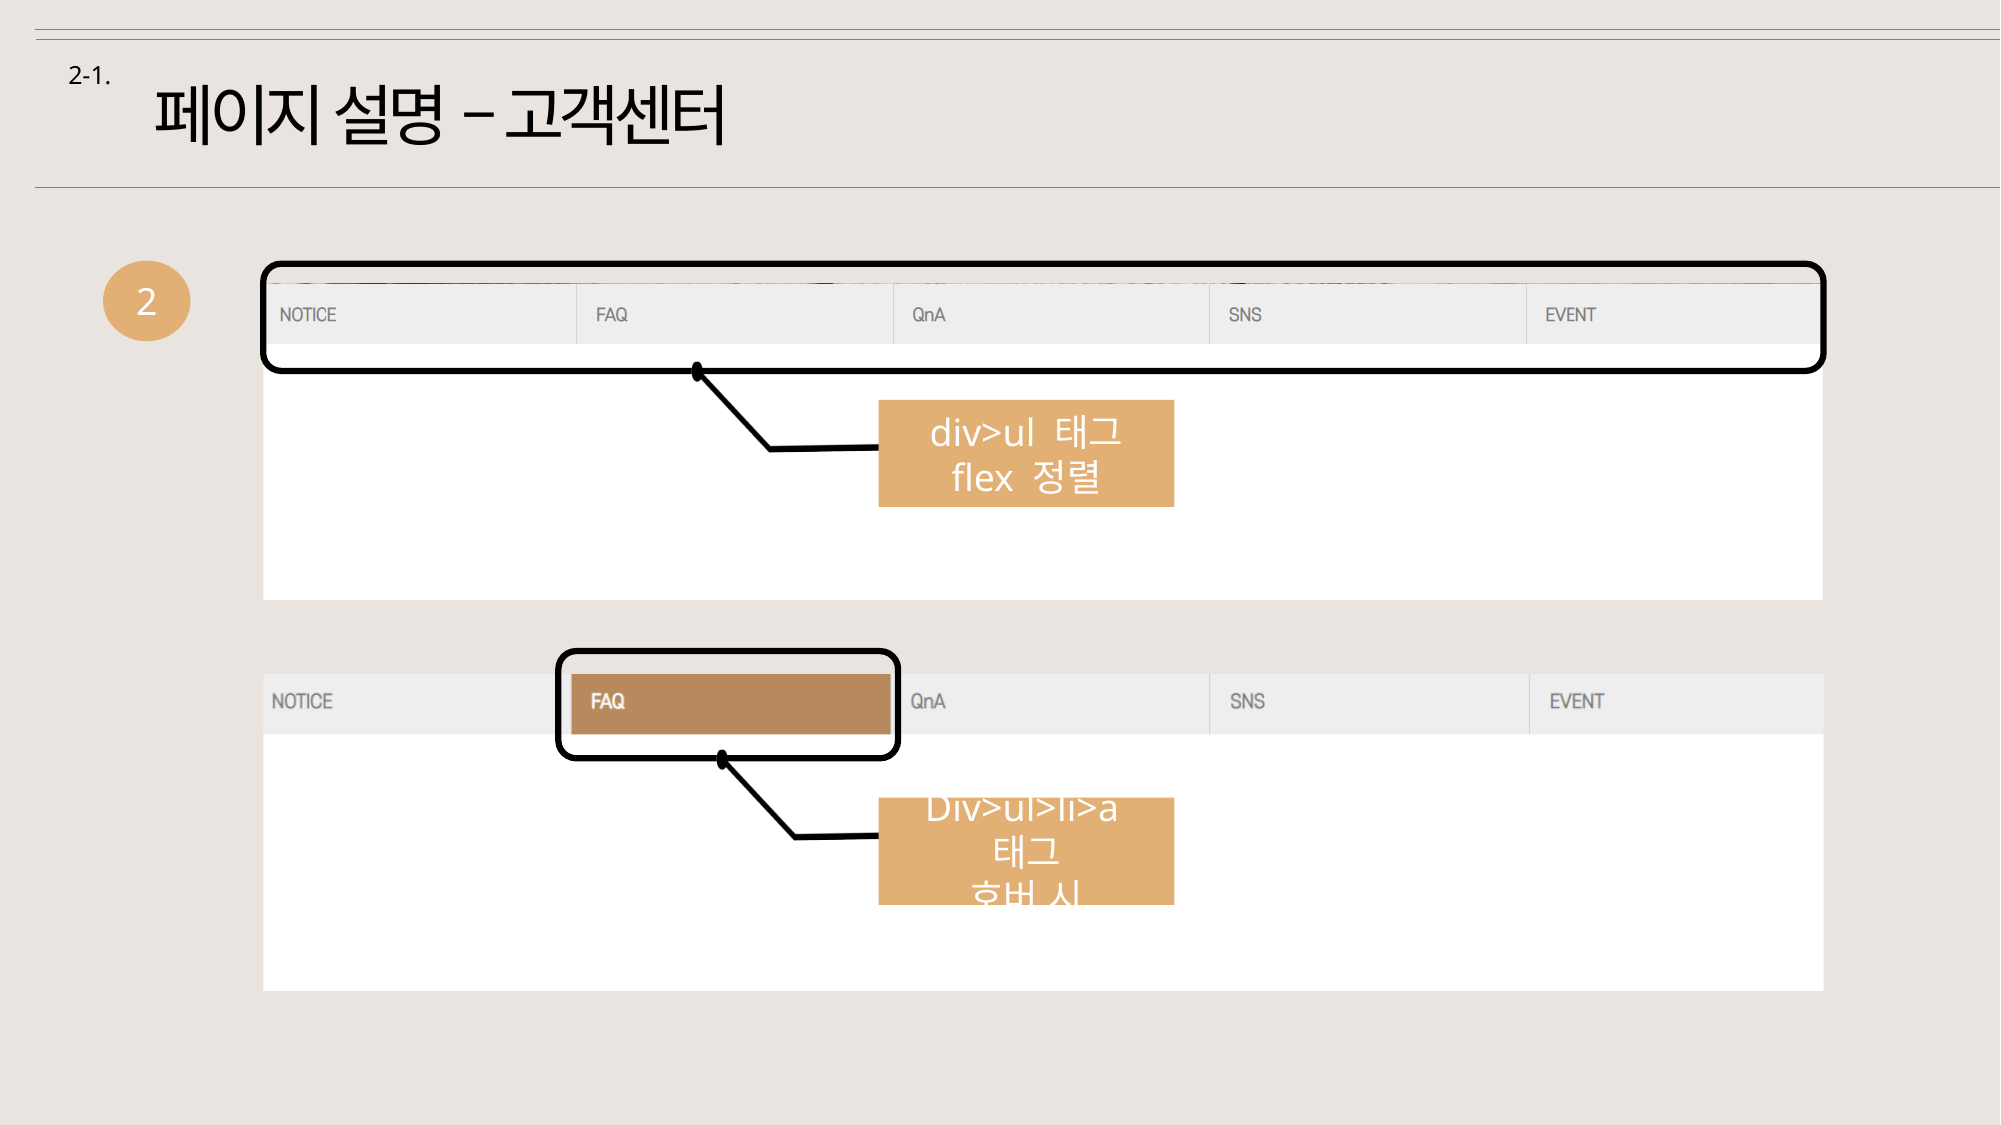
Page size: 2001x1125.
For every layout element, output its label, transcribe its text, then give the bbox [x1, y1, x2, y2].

text_box 2-1. [53, 52, 127, 98]
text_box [717, 748, 903, 840]
text_box [262, 262, 1825, 359]
text_box [557, 649, 900, 674]
text_box 2 [102, 259, 192, 343]
picture [263, 283, 1897, 600]
picture [263, 674, 1824, 991]
text_box 페이지 설명 – 고객센터 [139, 66, 746, 162]
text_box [692, 360, 878, 452]
